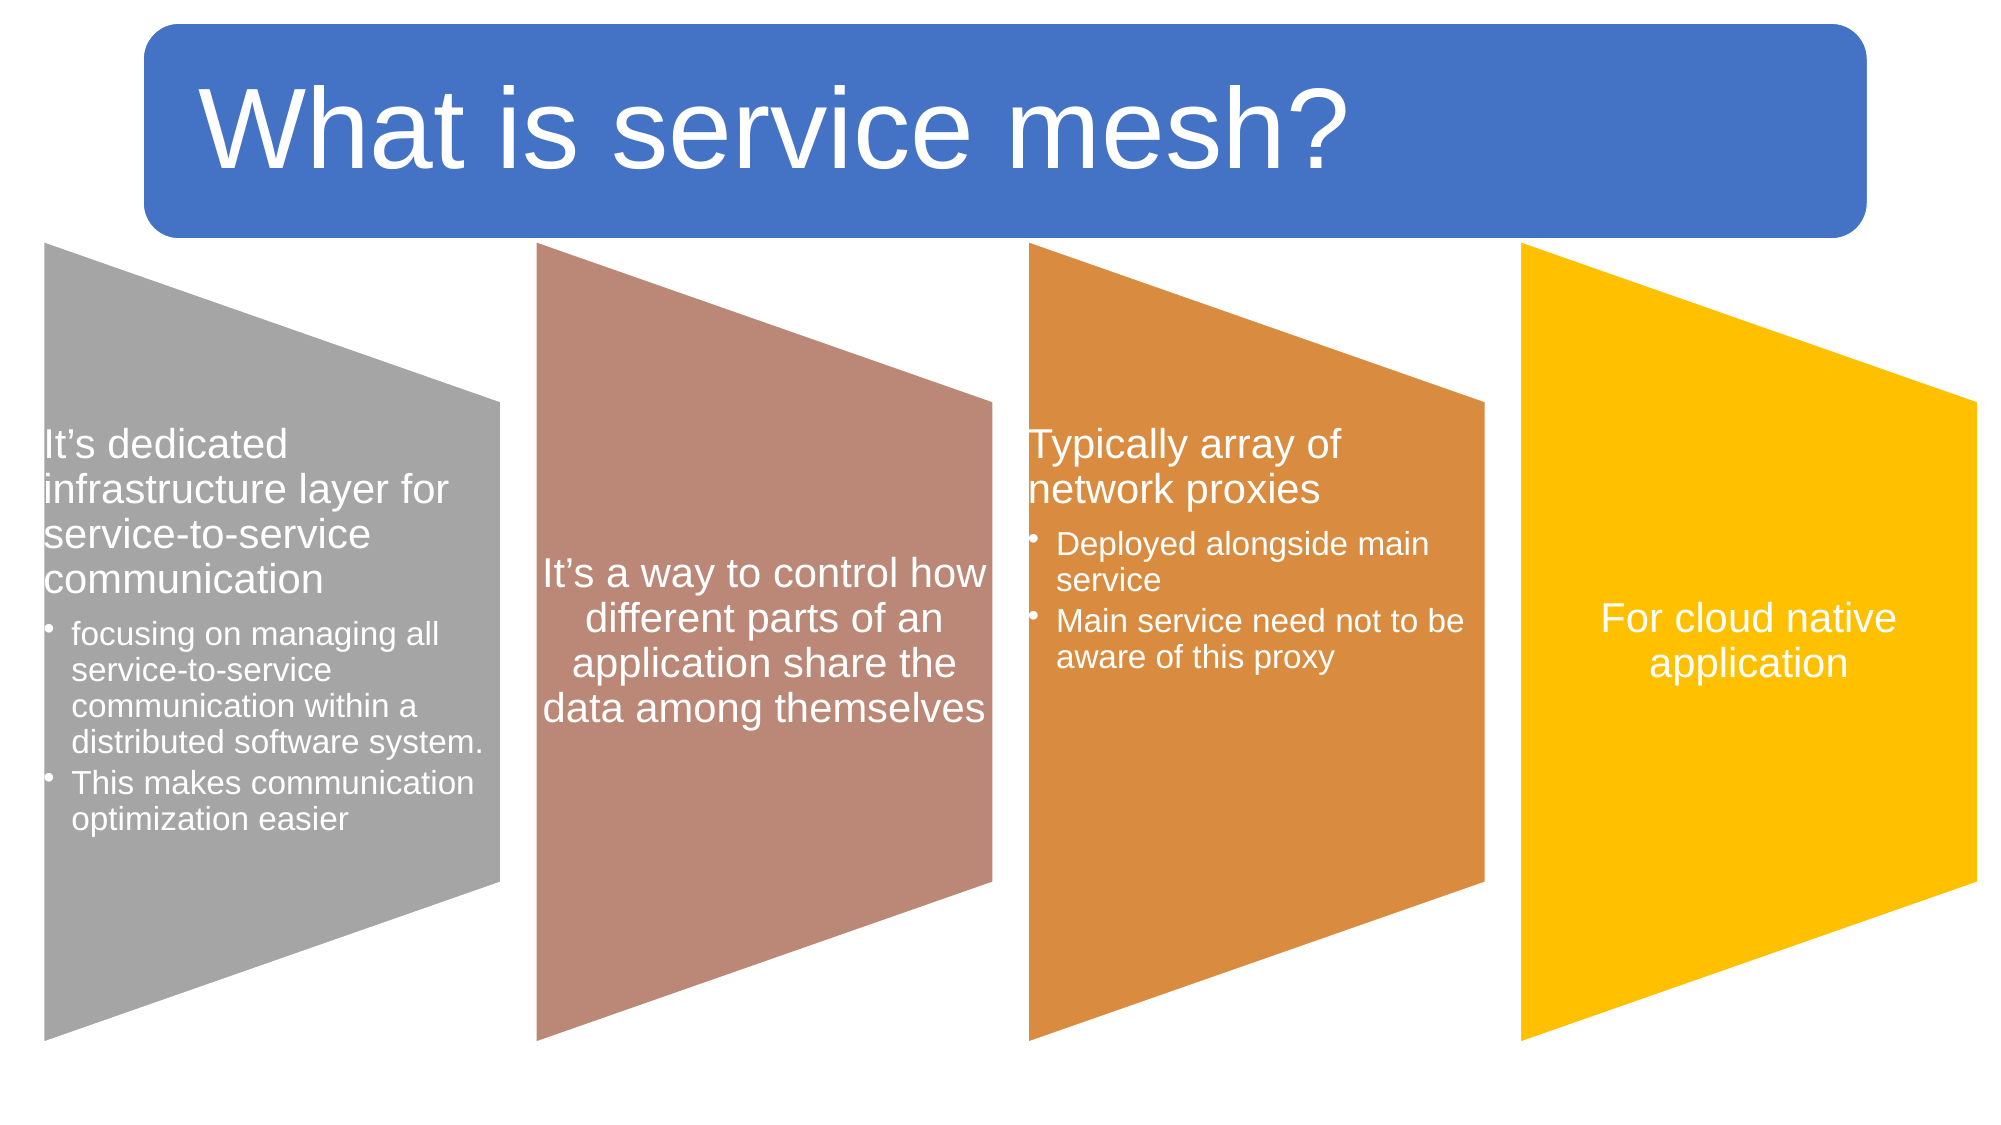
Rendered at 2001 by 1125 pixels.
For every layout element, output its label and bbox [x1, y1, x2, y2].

text_box [142, 22, 1868, 237]
text_box [42, 240, 1979, 1043]
